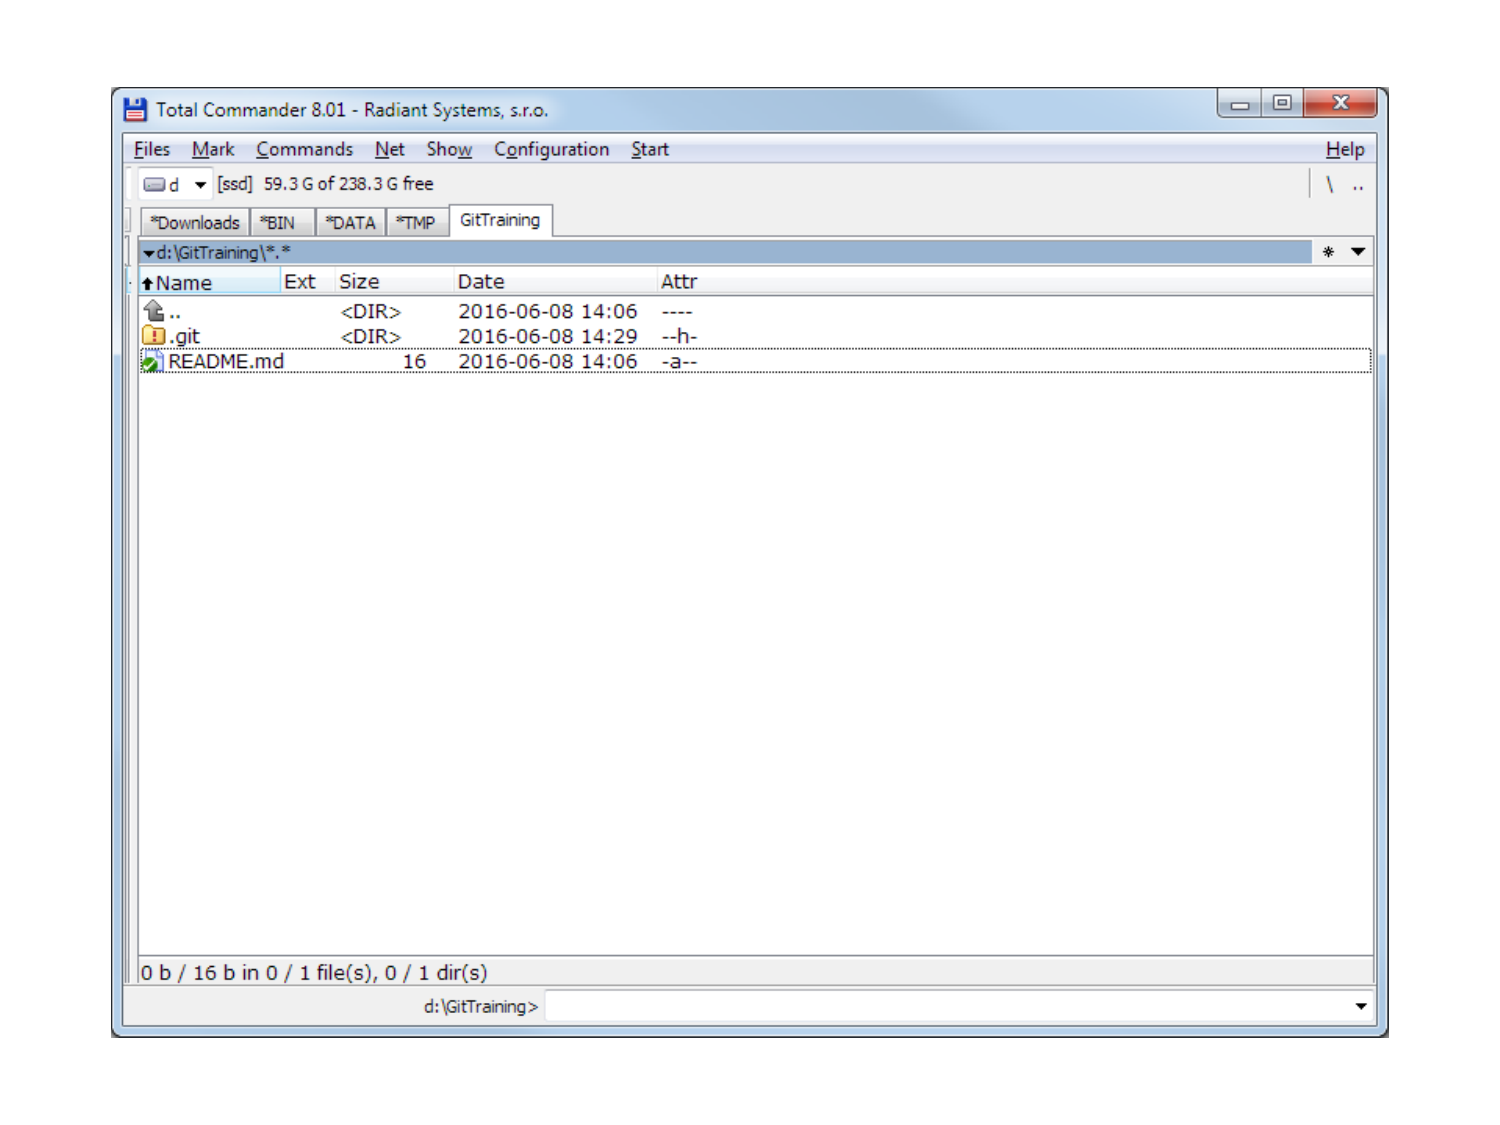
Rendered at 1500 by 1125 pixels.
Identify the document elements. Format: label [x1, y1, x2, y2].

picture [111, 87, 1389, 1038]
